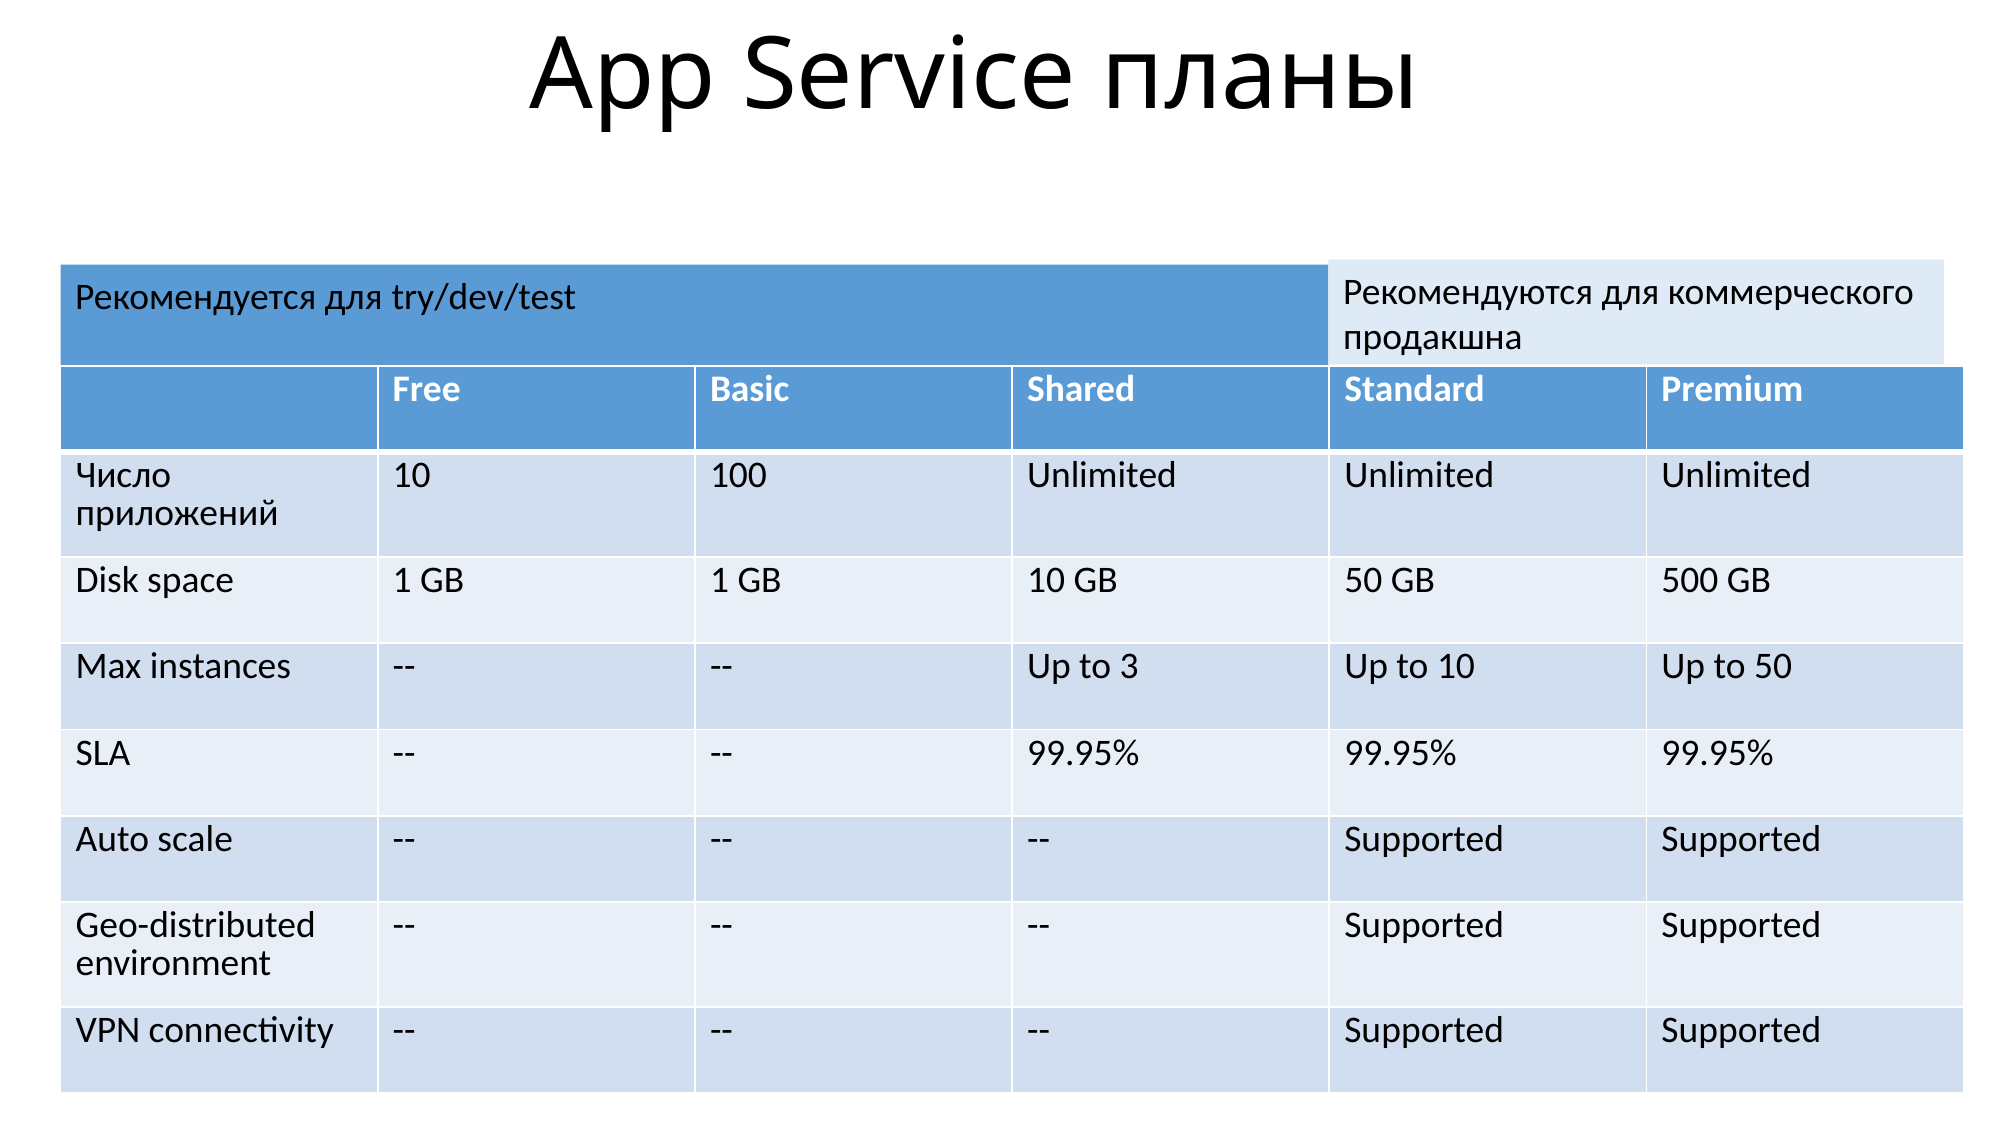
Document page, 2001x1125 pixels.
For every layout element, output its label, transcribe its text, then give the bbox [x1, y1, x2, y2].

table_cell VPN connectivity [61, 1008, 377, 1092]
table_cell 10 [379, 455, 694, 556]
table_cell SLA [61, 730, 377, 815]
text_box Рекомендуются для коммерческого продакшна [1328, 259, 1945, 365]
table_cell -- [379, 1008, 694, 1092]
table_cell 99.95% [1330, 730, 1646, 815]
table_cell -- [379, 730, 694, 815]
table_cell Max instances [61, 644, 377, 729]
table_cell -- [696, 730, 1011, 815]
table_cell Auto scale [61, 817, 377, 901]
table_header Premium [1647, 367, 1963, 449]
table_cell Supported [1647, 817, 1963, 901]
table_cell -- [379, 817, 694, 901]
table_cell Supported [1330, 903, 1646, 1006]
table_cell Supported [1647, 903, 1963, 1006]
table_cell -- [379, 903, 694, 1006]
table_cell Disk space [61, 558, 377, 642]
table_cell Число приложений [61, 455, 377, 556]
table_cell -- [696, 644, 1011, 729]
table_cell Supported [1330, 1008, 1646, 1092]
table_cell 500 GB [1647, 558, 1963, 642]
table_cell Up to 10 [1330, 644, 1646, 729]
table_cell 10 GB [1013, 558, 1328, 642]
table_cell Unlimited [1647, 455, 1963, 556]
table_header [61, 367, 377, 449]
table_cell Up to 3 [1013, 644, 1328, 729]
title App Service планы [0, 47, 1964, 139]
table_cell Up to 50 [1647, 644, 1963, 729]
table_cell 1 GB [379, 558, 694, 642]
table_cell Unlimited [1013, 455, 1328, 556]
table_header Standard [1330, 367, 1646, 449]
table_cell Unlimited [1330, 455, 1646, 556]
table_cell 99.95% [1647, 730, 1963, 815]
table_cell -- [1013, 1008, 1328, 1092]
table_cell Geo-distributed environment [61, 903, 377, 1006]
table_cell 99.95% [1013, 730, 1328, 815]
table_cell 1 GB [696, 558, 1011, 642]
table_cell -- [1013, 903, 1328, 1006]
text_box Рекомендуется для try/dev/test [60, 264, 1328, 365]
table_header Basic [696, 367, 1011, 449]
table_cell -- [696, 817, 1011, 901]
table_cell Supported [1330, 817, 1646, 901]
table_cell Supported [1647, 1008, 1963, 1092]
table_cell -- [696, 903, 1011, 1006]
table_cell -- [696, 1008, 1011, 1092]
table_header Free [379, 367, 694, 449]
table_cell 50 GB [1330, 558, 1646, 642]
table_header Shared [1013, 367, 1328, 449]
table_cell 100 [696, 455, 1011, 556]
table_cell -- [379, 644, 694, 729]
table_cell -- [1013, 817, 1328, 901]
